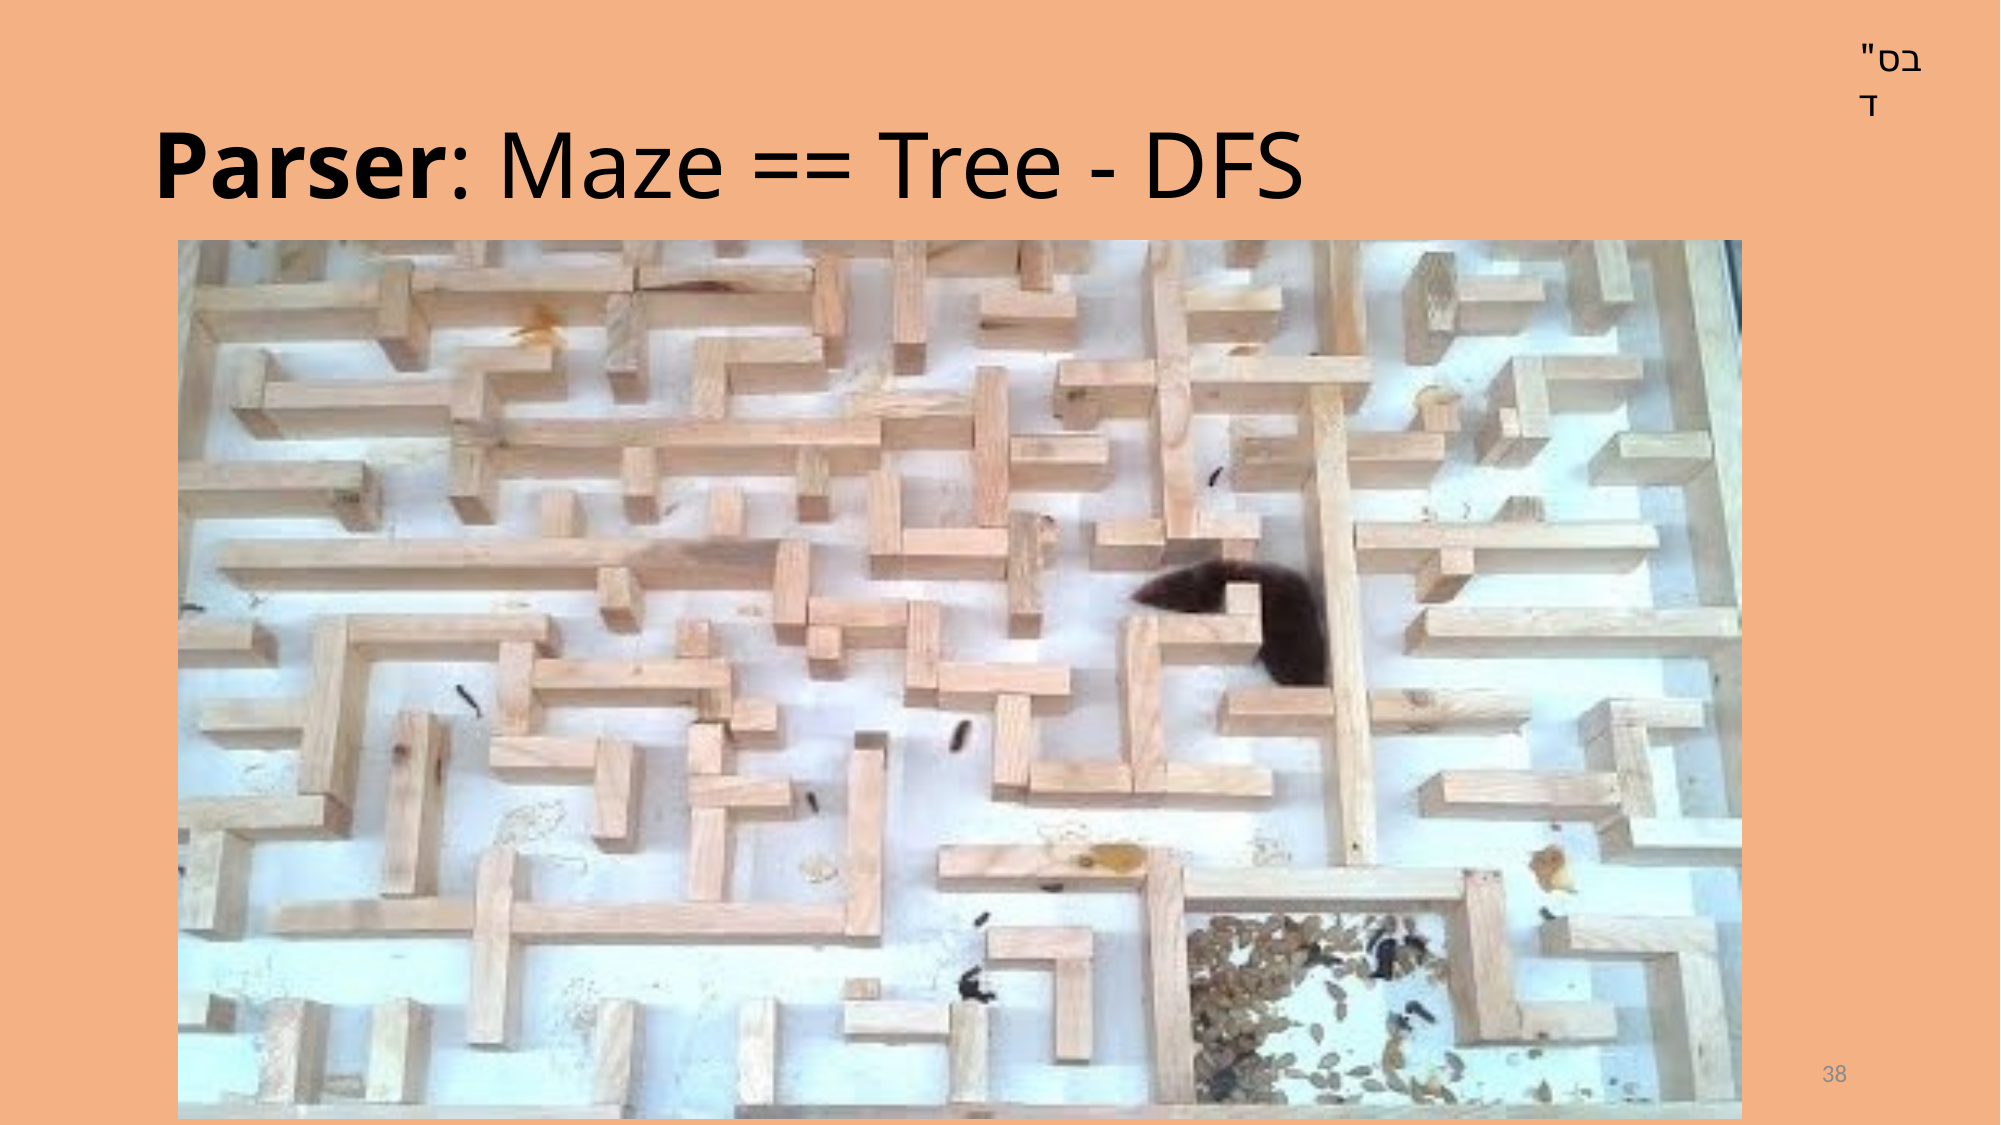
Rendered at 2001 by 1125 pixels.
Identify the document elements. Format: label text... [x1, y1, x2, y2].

title Parser: Maze == Tree - DFS [137, 59, 1863, 278]
slide_number 38 [1743, 1042, 1863, 1103]
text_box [177, 239, 1743, 1120]
text_box בס"ד [1843, 26, 1957, 132]
